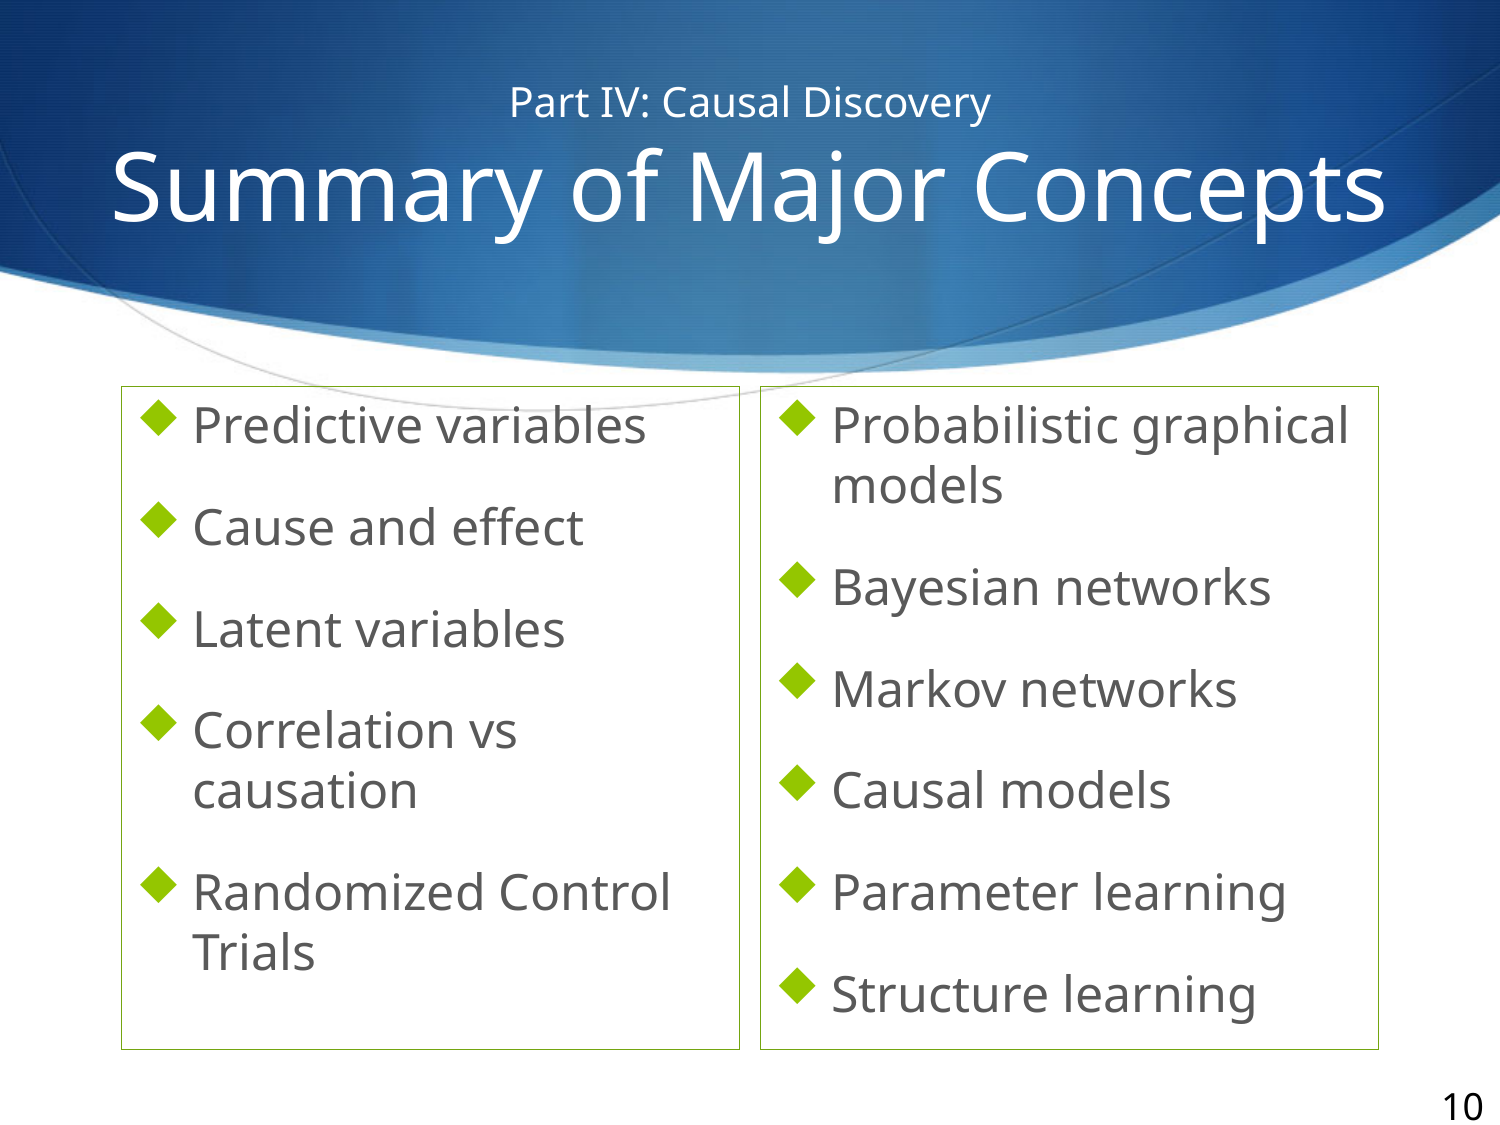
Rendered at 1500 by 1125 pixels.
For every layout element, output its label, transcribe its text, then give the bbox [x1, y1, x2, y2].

list Predictive variables Cause and effect Latent variables Correlation vs causation Randomized Control Trials [121, 386, 740, 1050]
title Part IV: Causal Discovery Summary of Major Concepts [75, 39, 1425, 278]
slide_number 103 [1426, 1075, 1500, 1125]
picture [0, 0, 1500, 1125]
list Probabilistic graphical models Bayesian networks Markov networks Causal models Parameter learning Structure learning [760, 386, 1379, 1050]
